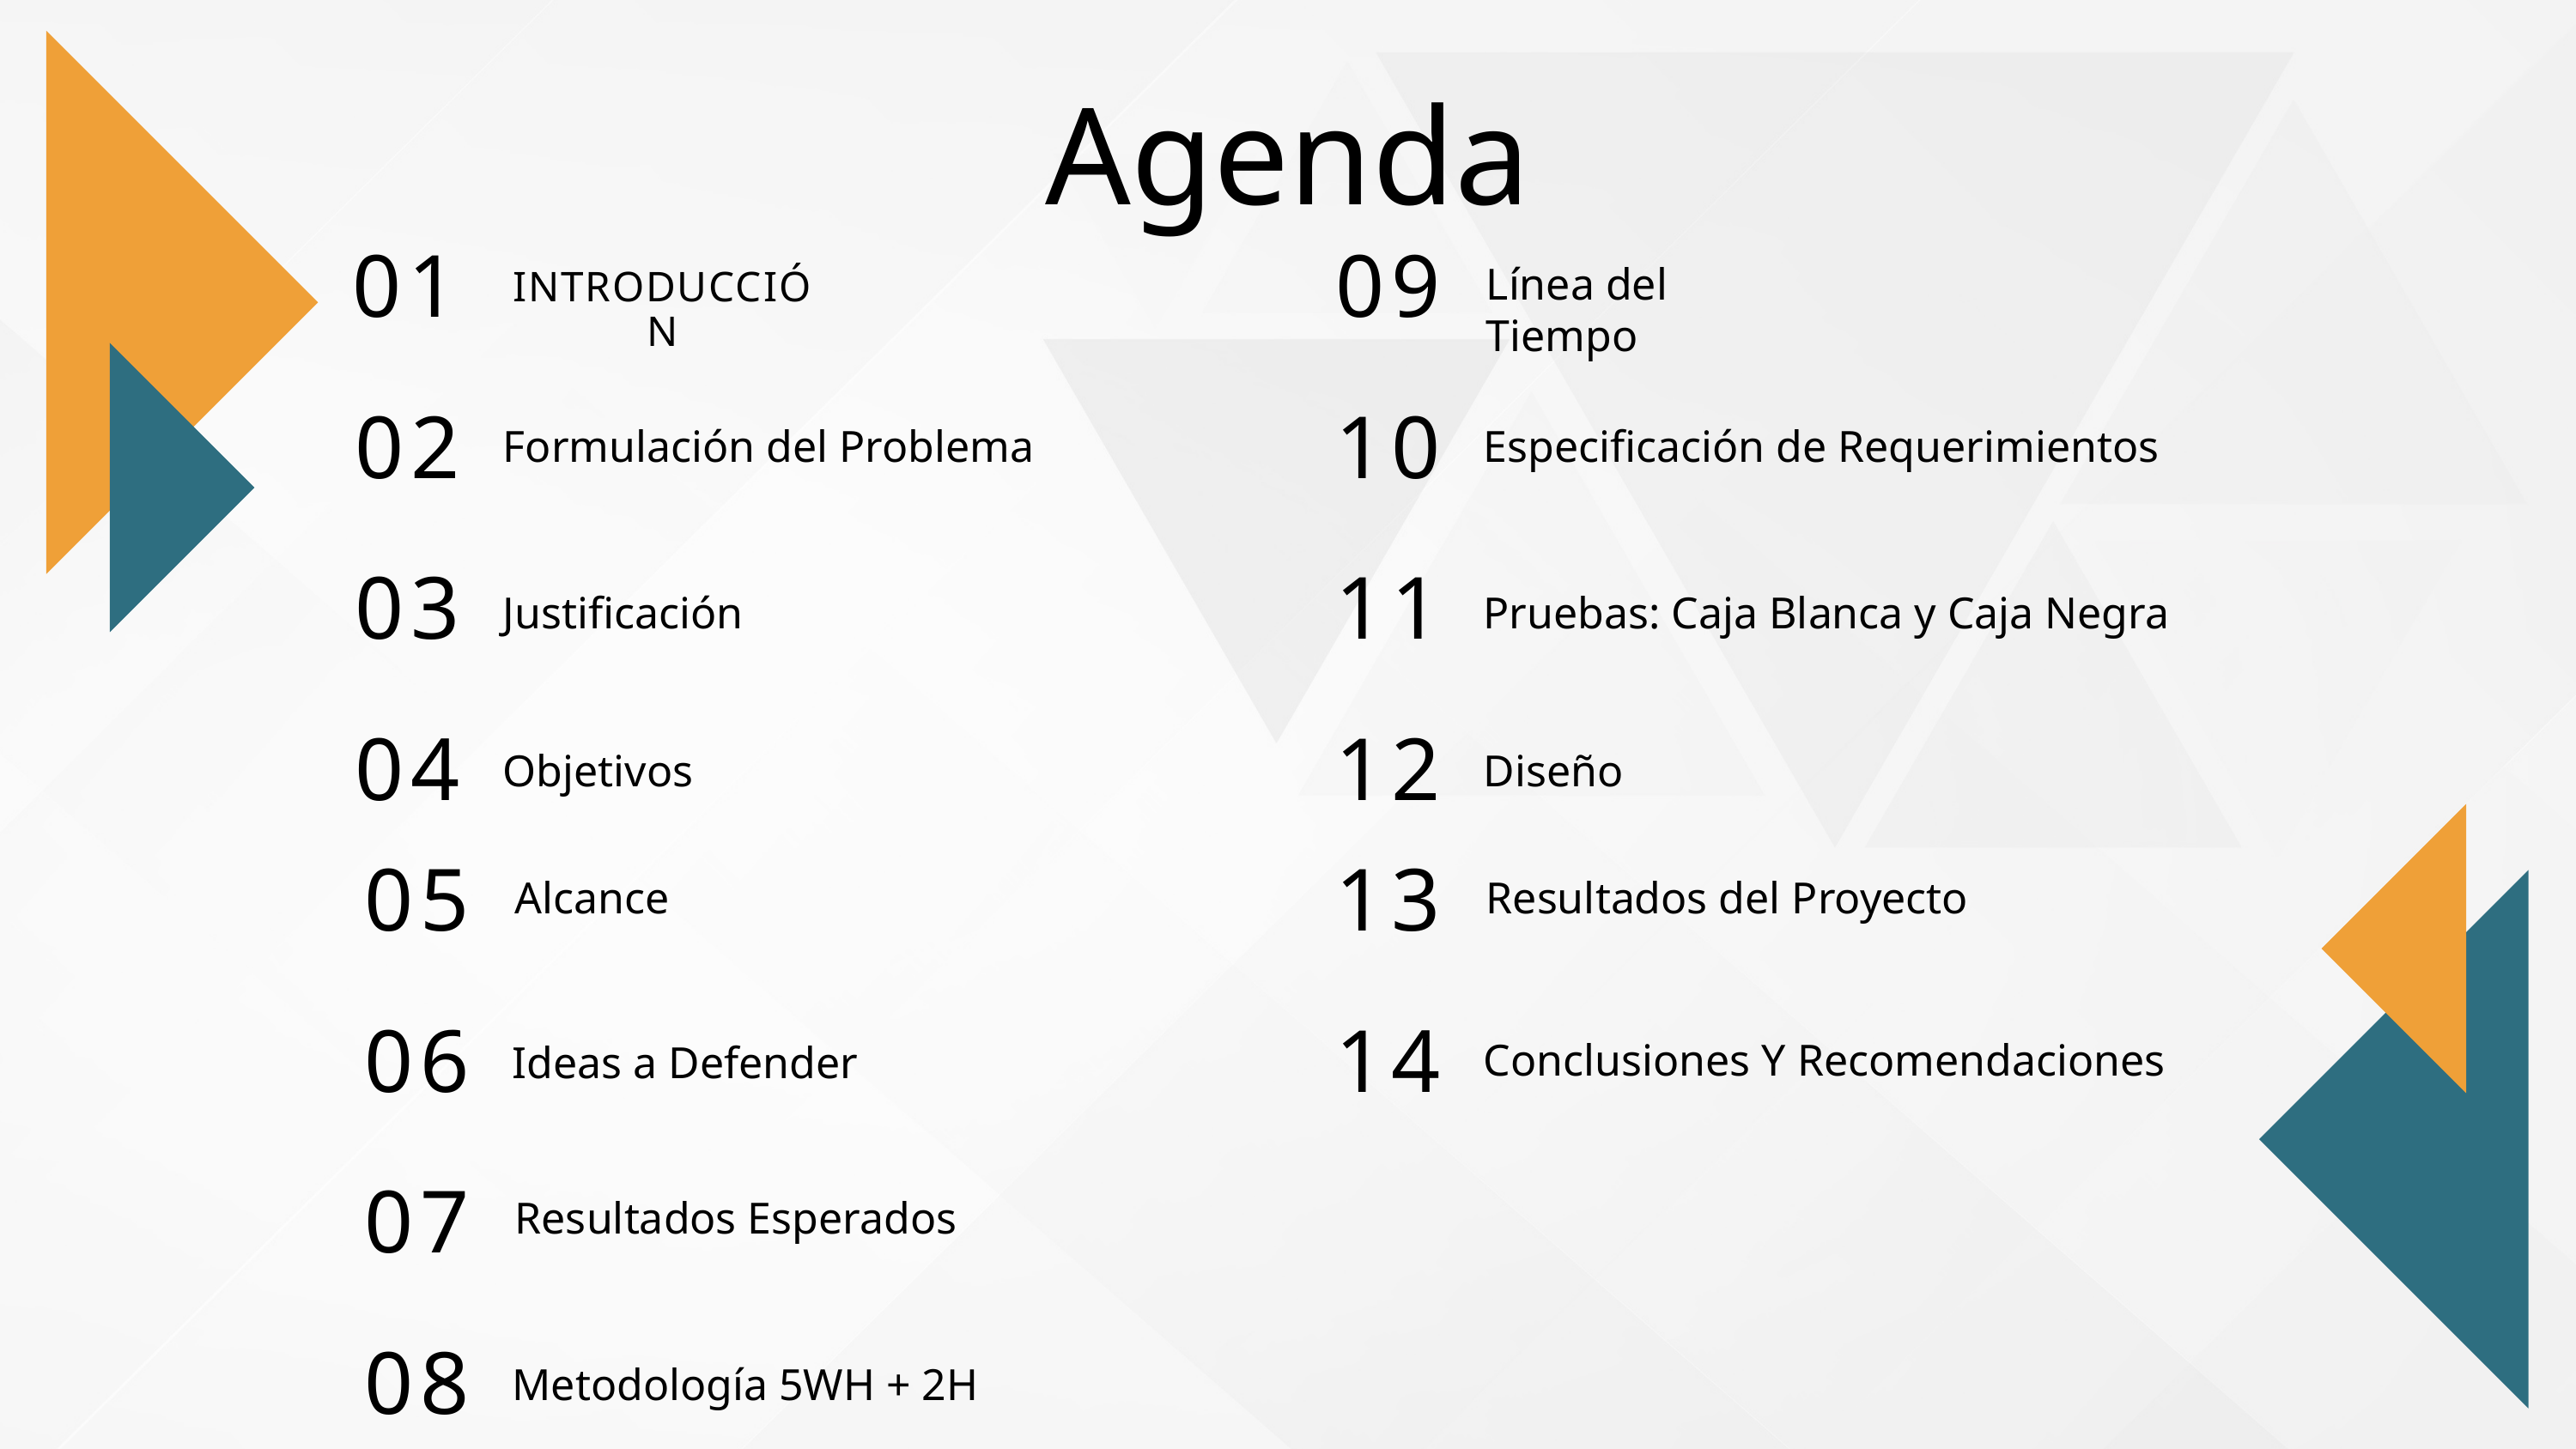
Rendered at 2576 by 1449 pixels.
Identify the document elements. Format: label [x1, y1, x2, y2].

text_box [2123, 1003, 2576, 1274]
text_box [37, 415, 327, 561]
picture [0, 0, 2576, 1449]
text_box [2249, 876, 2539, 1022]
text_box [0, 166, 454, 439]
